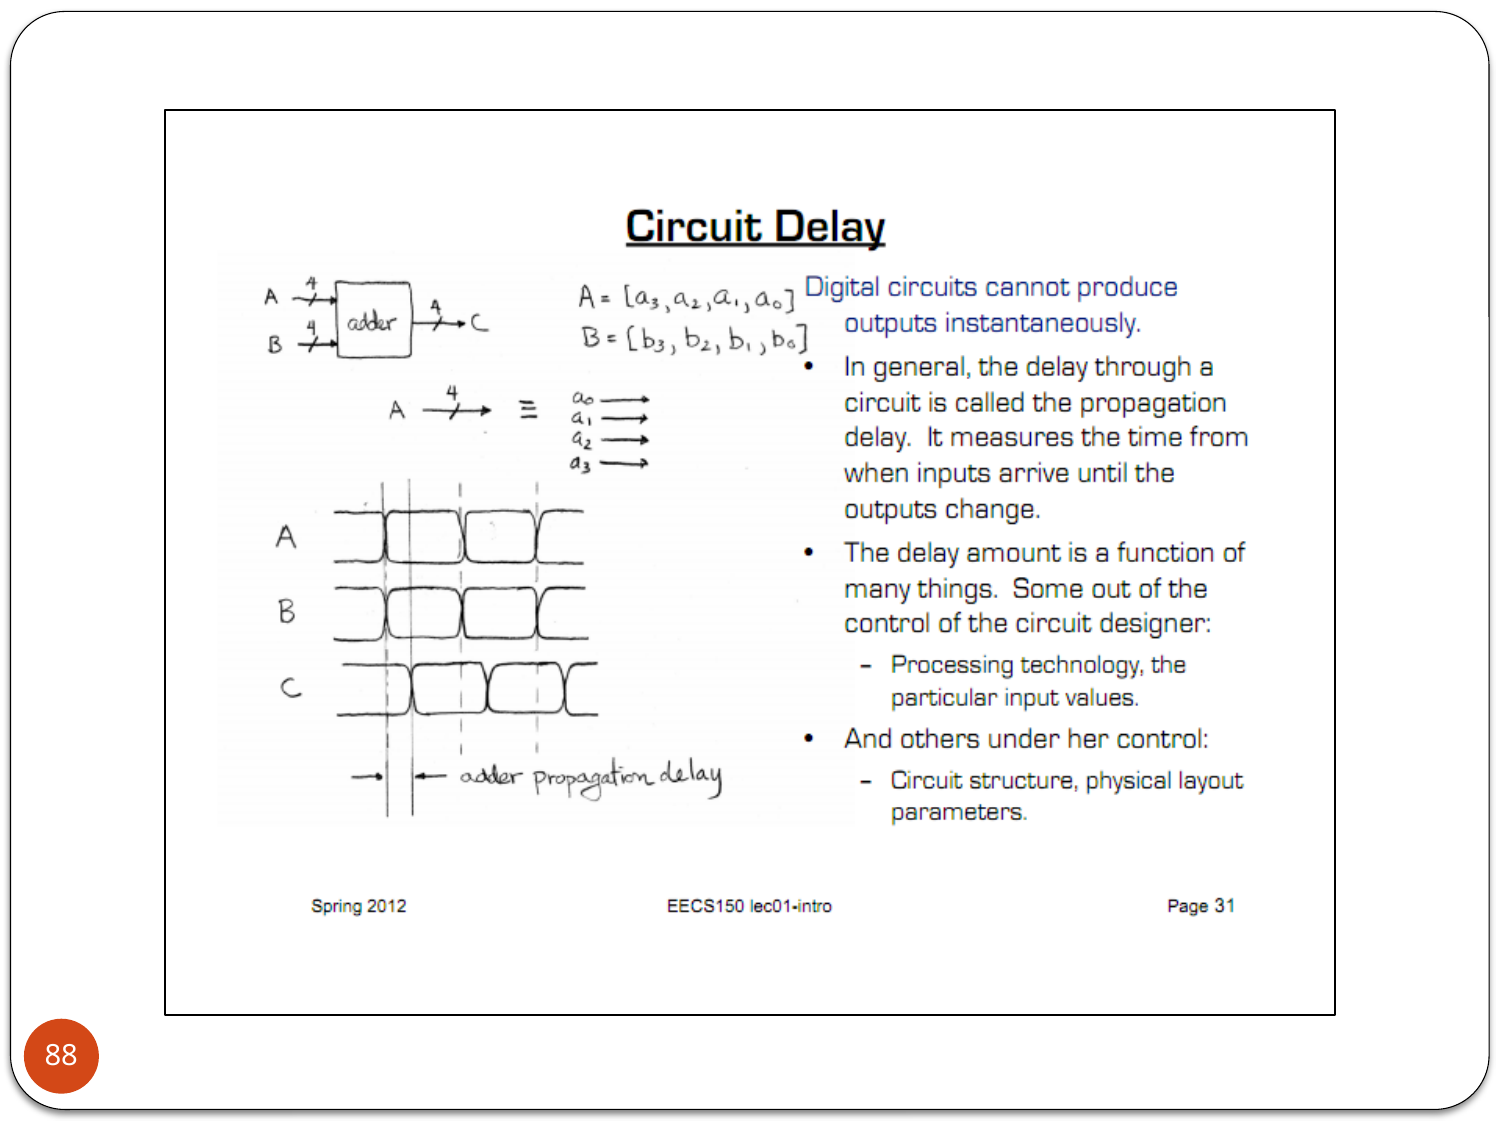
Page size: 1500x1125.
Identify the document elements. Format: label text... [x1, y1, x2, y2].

picture [165, 110, 1335, 1015]
slide_number 88 [23, 1018, 99, 1094]
